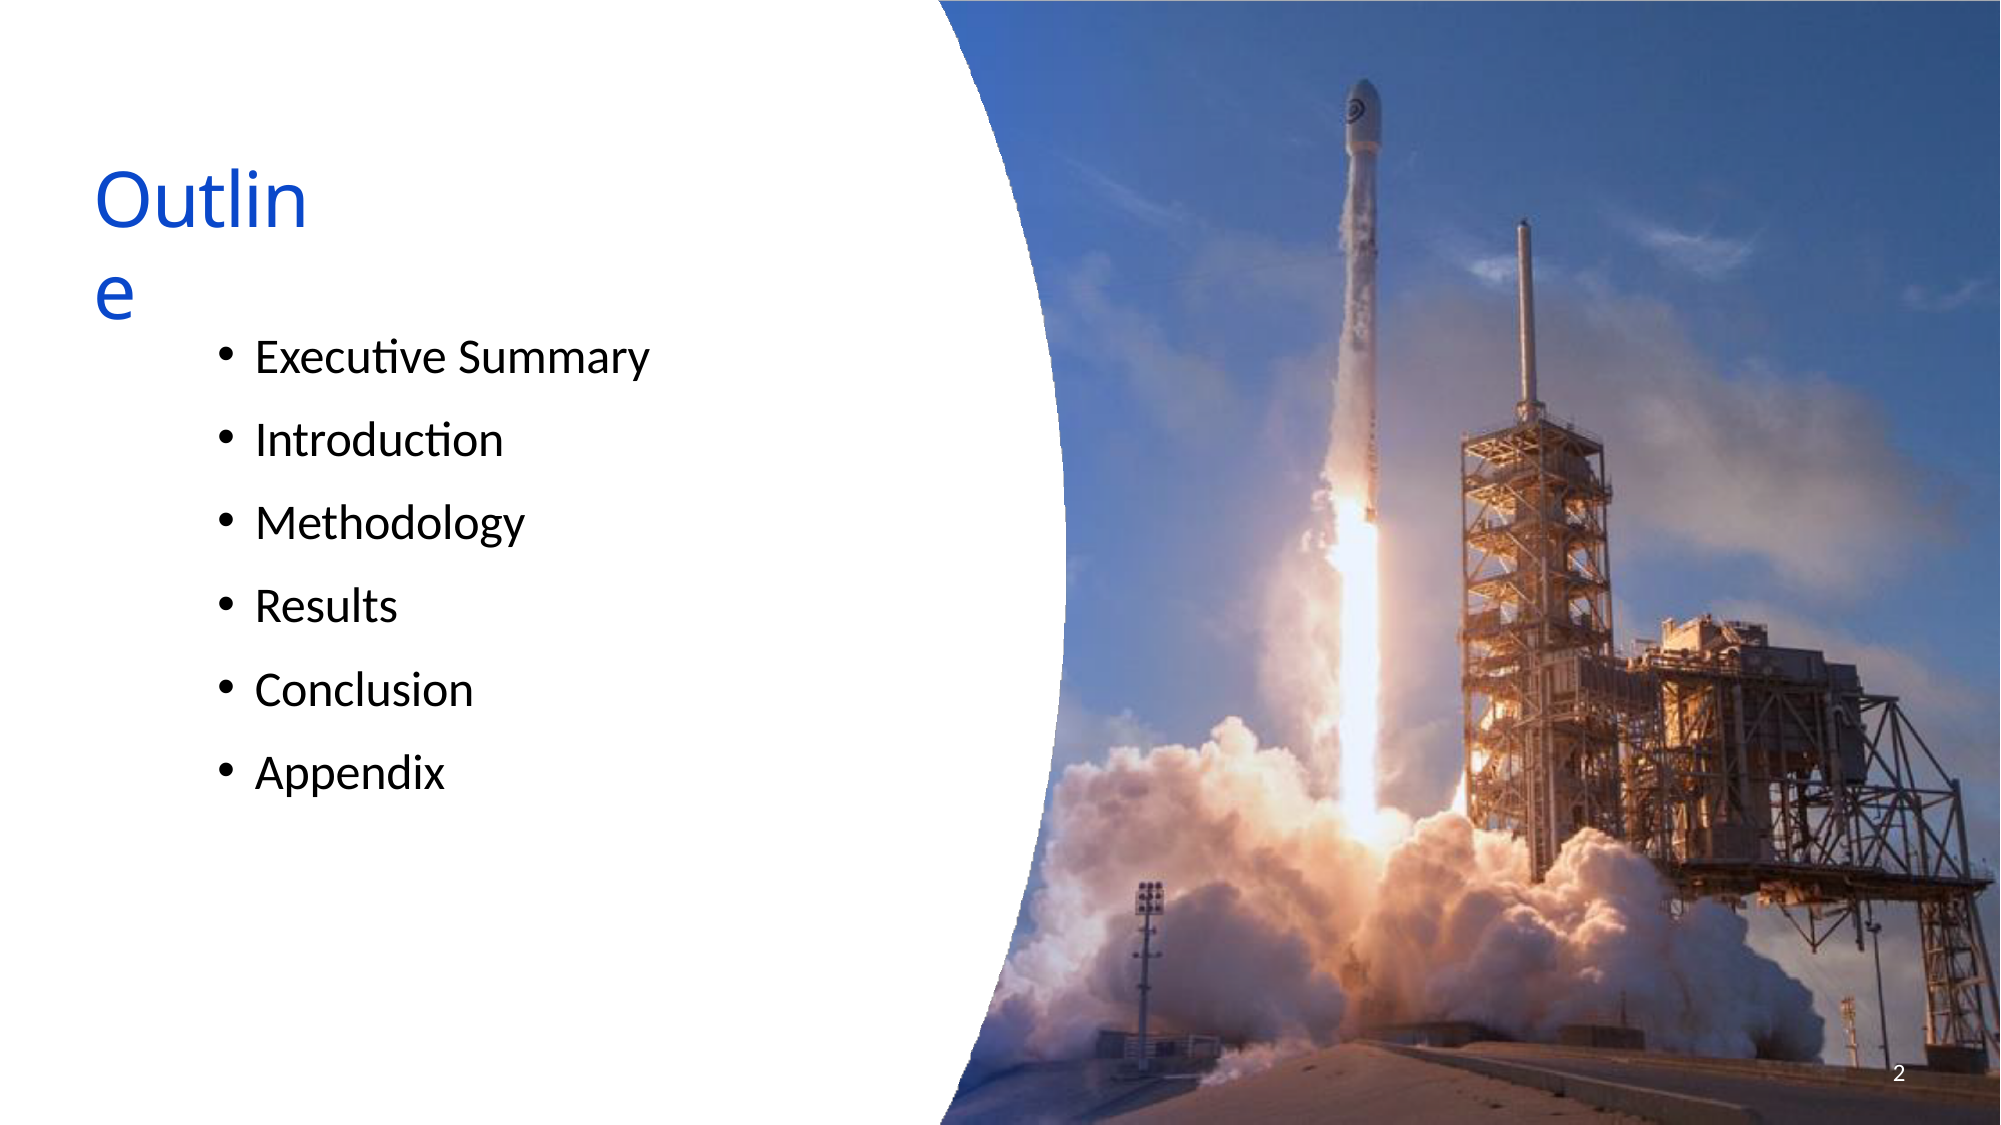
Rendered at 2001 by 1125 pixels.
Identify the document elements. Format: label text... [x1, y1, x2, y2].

title Outline [91, 147, 332, 338]
text_box Executive Summary Introduction Methodology Results Conclusion Appendix [215, 297, 655, 800]
picture [938, 0, 2000, 1125]
